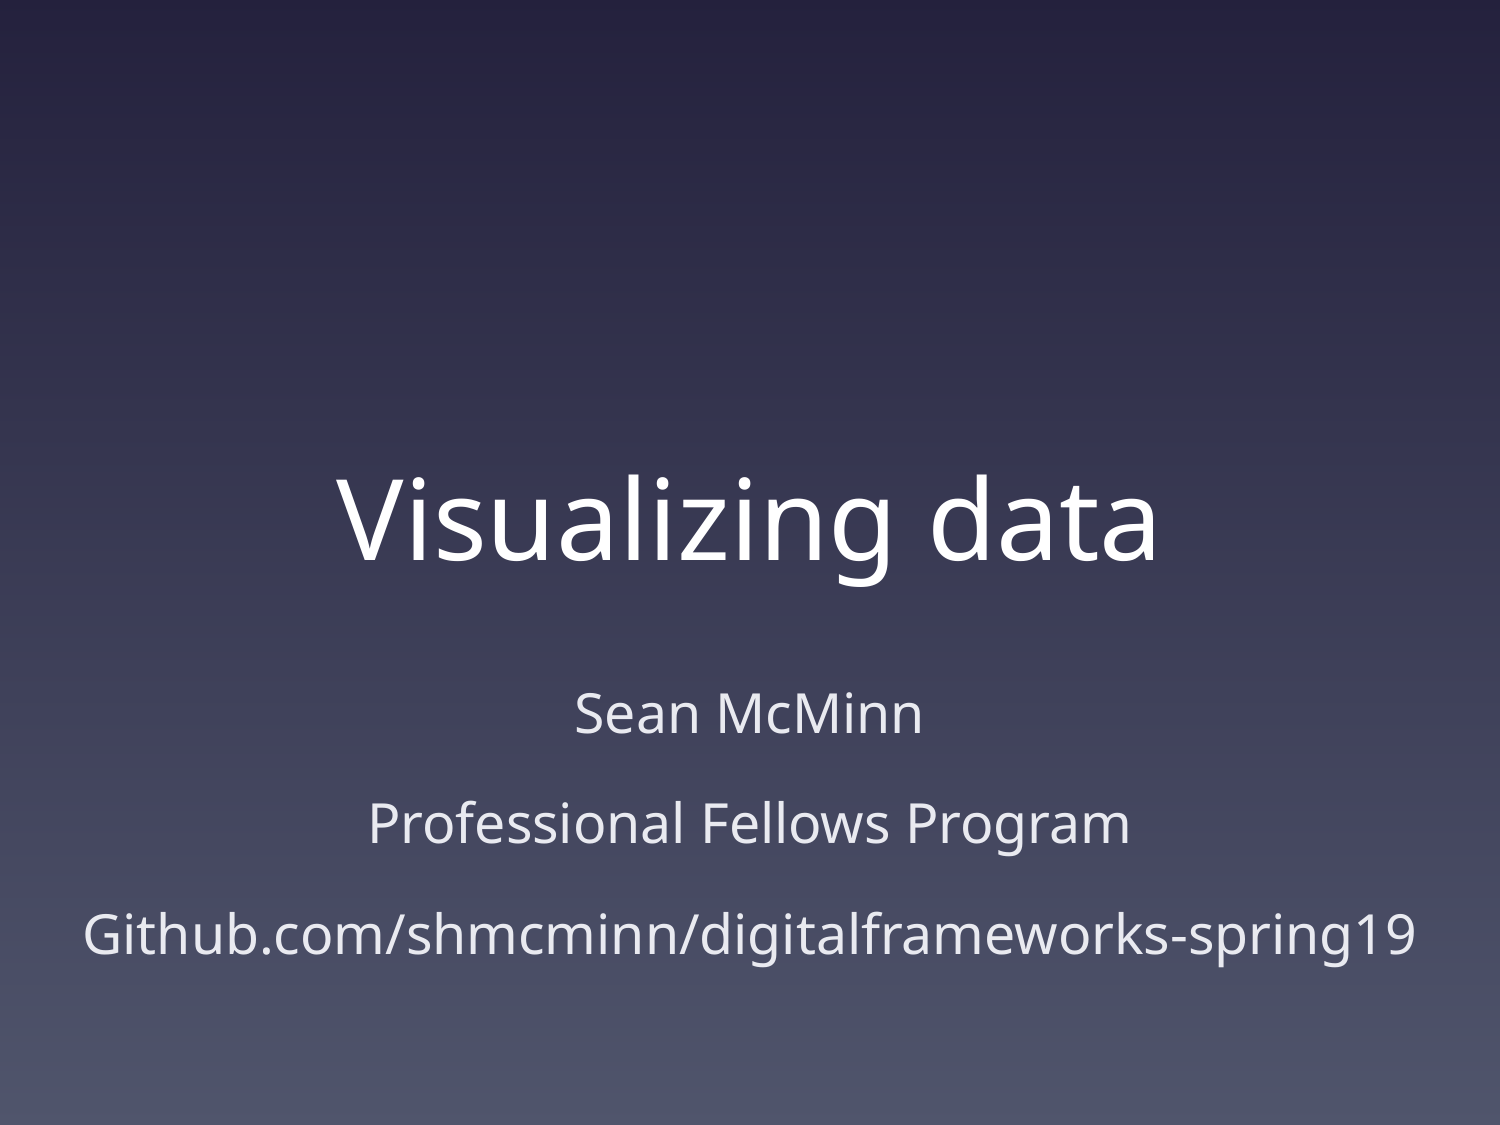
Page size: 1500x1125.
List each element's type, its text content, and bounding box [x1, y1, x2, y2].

subtitle Sean McMinn Professional Fellows Program Github.com/shmcminn/digitalframeworks-spring19 [62, 637, 1438, 1055]
title Visualizing data [112, 349, 1388, 591]
